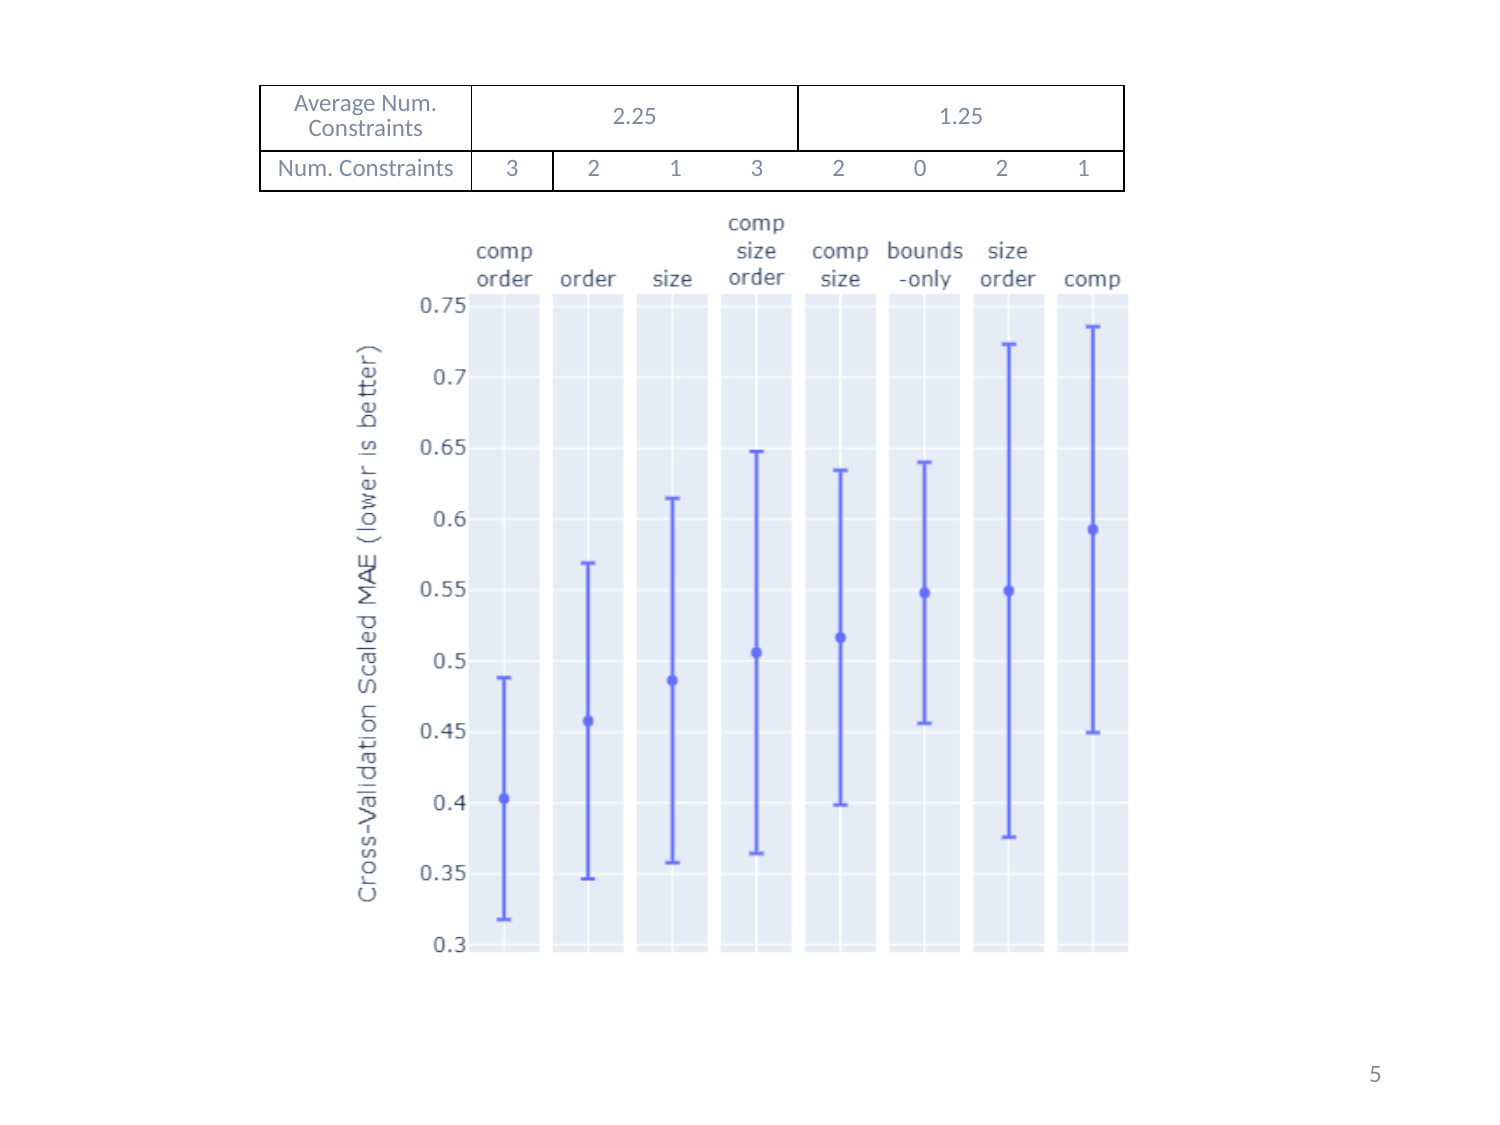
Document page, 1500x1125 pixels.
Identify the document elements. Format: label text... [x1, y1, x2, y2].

table_cell 2 [554, 152, 635, 189]
table_cell 3 [472, 152, 552, 189]
table_cell 2 [798, 152, 880, 189]
table_header Average Num. Constraints [261, 86, 471, 150]
picture [355, 189, 1141, 966]
table_cell 0 [880, 152, 961, 189]
table_cell 1 [1043, 152, 1123, 189]
table_header 2.25 [472, 86, 797, 150]
table_header 1.25 [799, 86, 1123, 150]
slide_number 5 [1059, 1042, 1397, 1103]
table_cell 1 [635, 152, 716, 189]
table_cell Num. Constraints [261, 152, 471, 190]
table_cell 2 [961, 152, 1043, 189]
table_cell 3 [716, 152, 798, 189]
